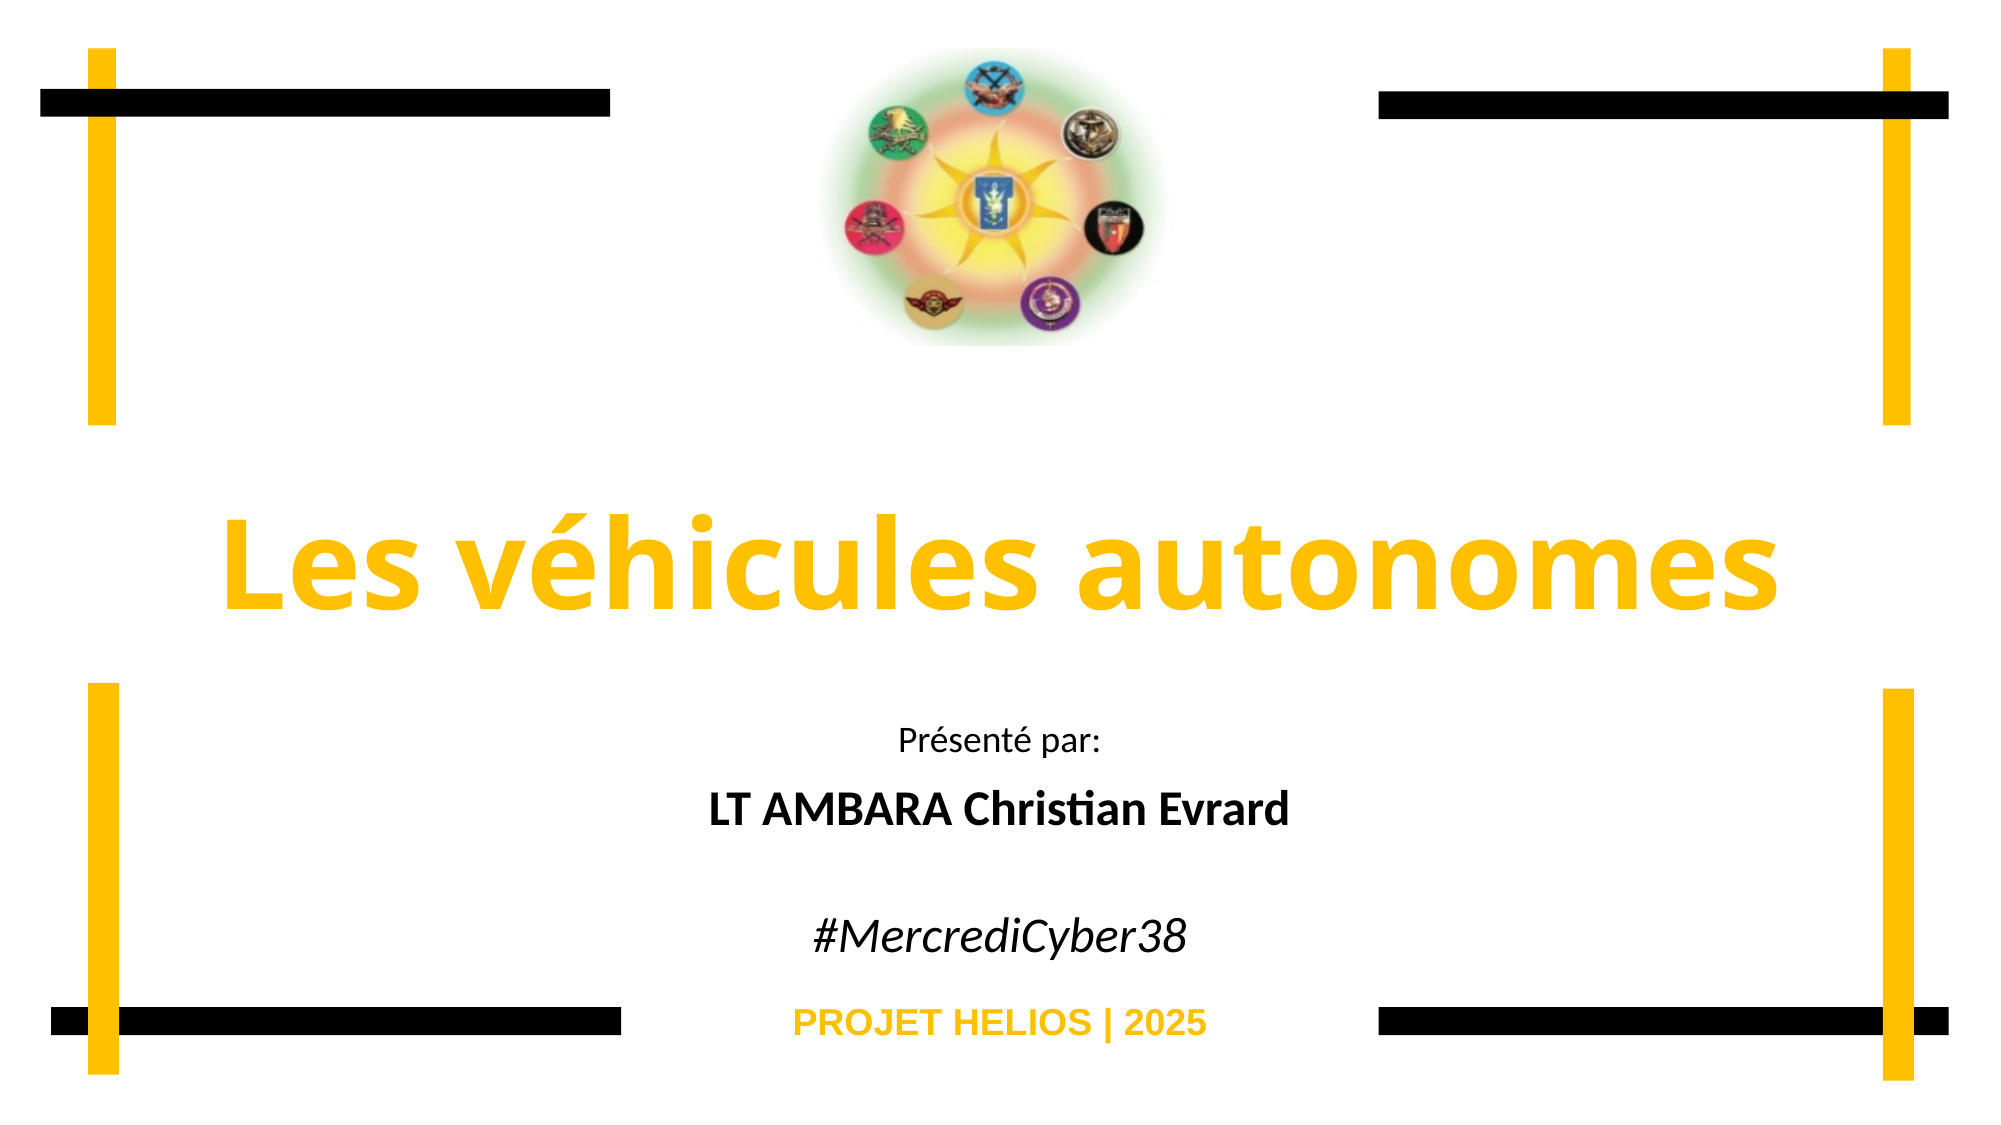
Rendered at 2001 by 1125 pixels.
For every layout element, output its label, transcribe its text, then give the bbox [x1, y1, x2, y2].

text_box [1378, 90, 1950, 120]
text_box [1882, 688, 1915, 1082]
text_box [87, 118, 117, 426]
text_box [1882, 120, 1912, 426]
text_box [1915, 1006, 1950, 1036]
text_box [1378, 1006, 1882, 1036]
text_box [39, 88, 611, 118]
text_box [120, 1006, 622, 1036]
text_box PROJET HELIOS | 2025 [766, 990, 1234, 1051]
text_box [1882, 47, 1912, 90]
subtitle Présenté par: LT AMBARA Christian Evrard #MercrediCyber38 [249, 712, 1751, 1005]
title Les véhicules autonomes [139, 480, 1861, 645]
text_box [87, 47, 117, 88]
text_box [50, 1006, 87, 1036]
picture [817, 48, 1182, 346]
text_box [87, 682, 120, 1076]
